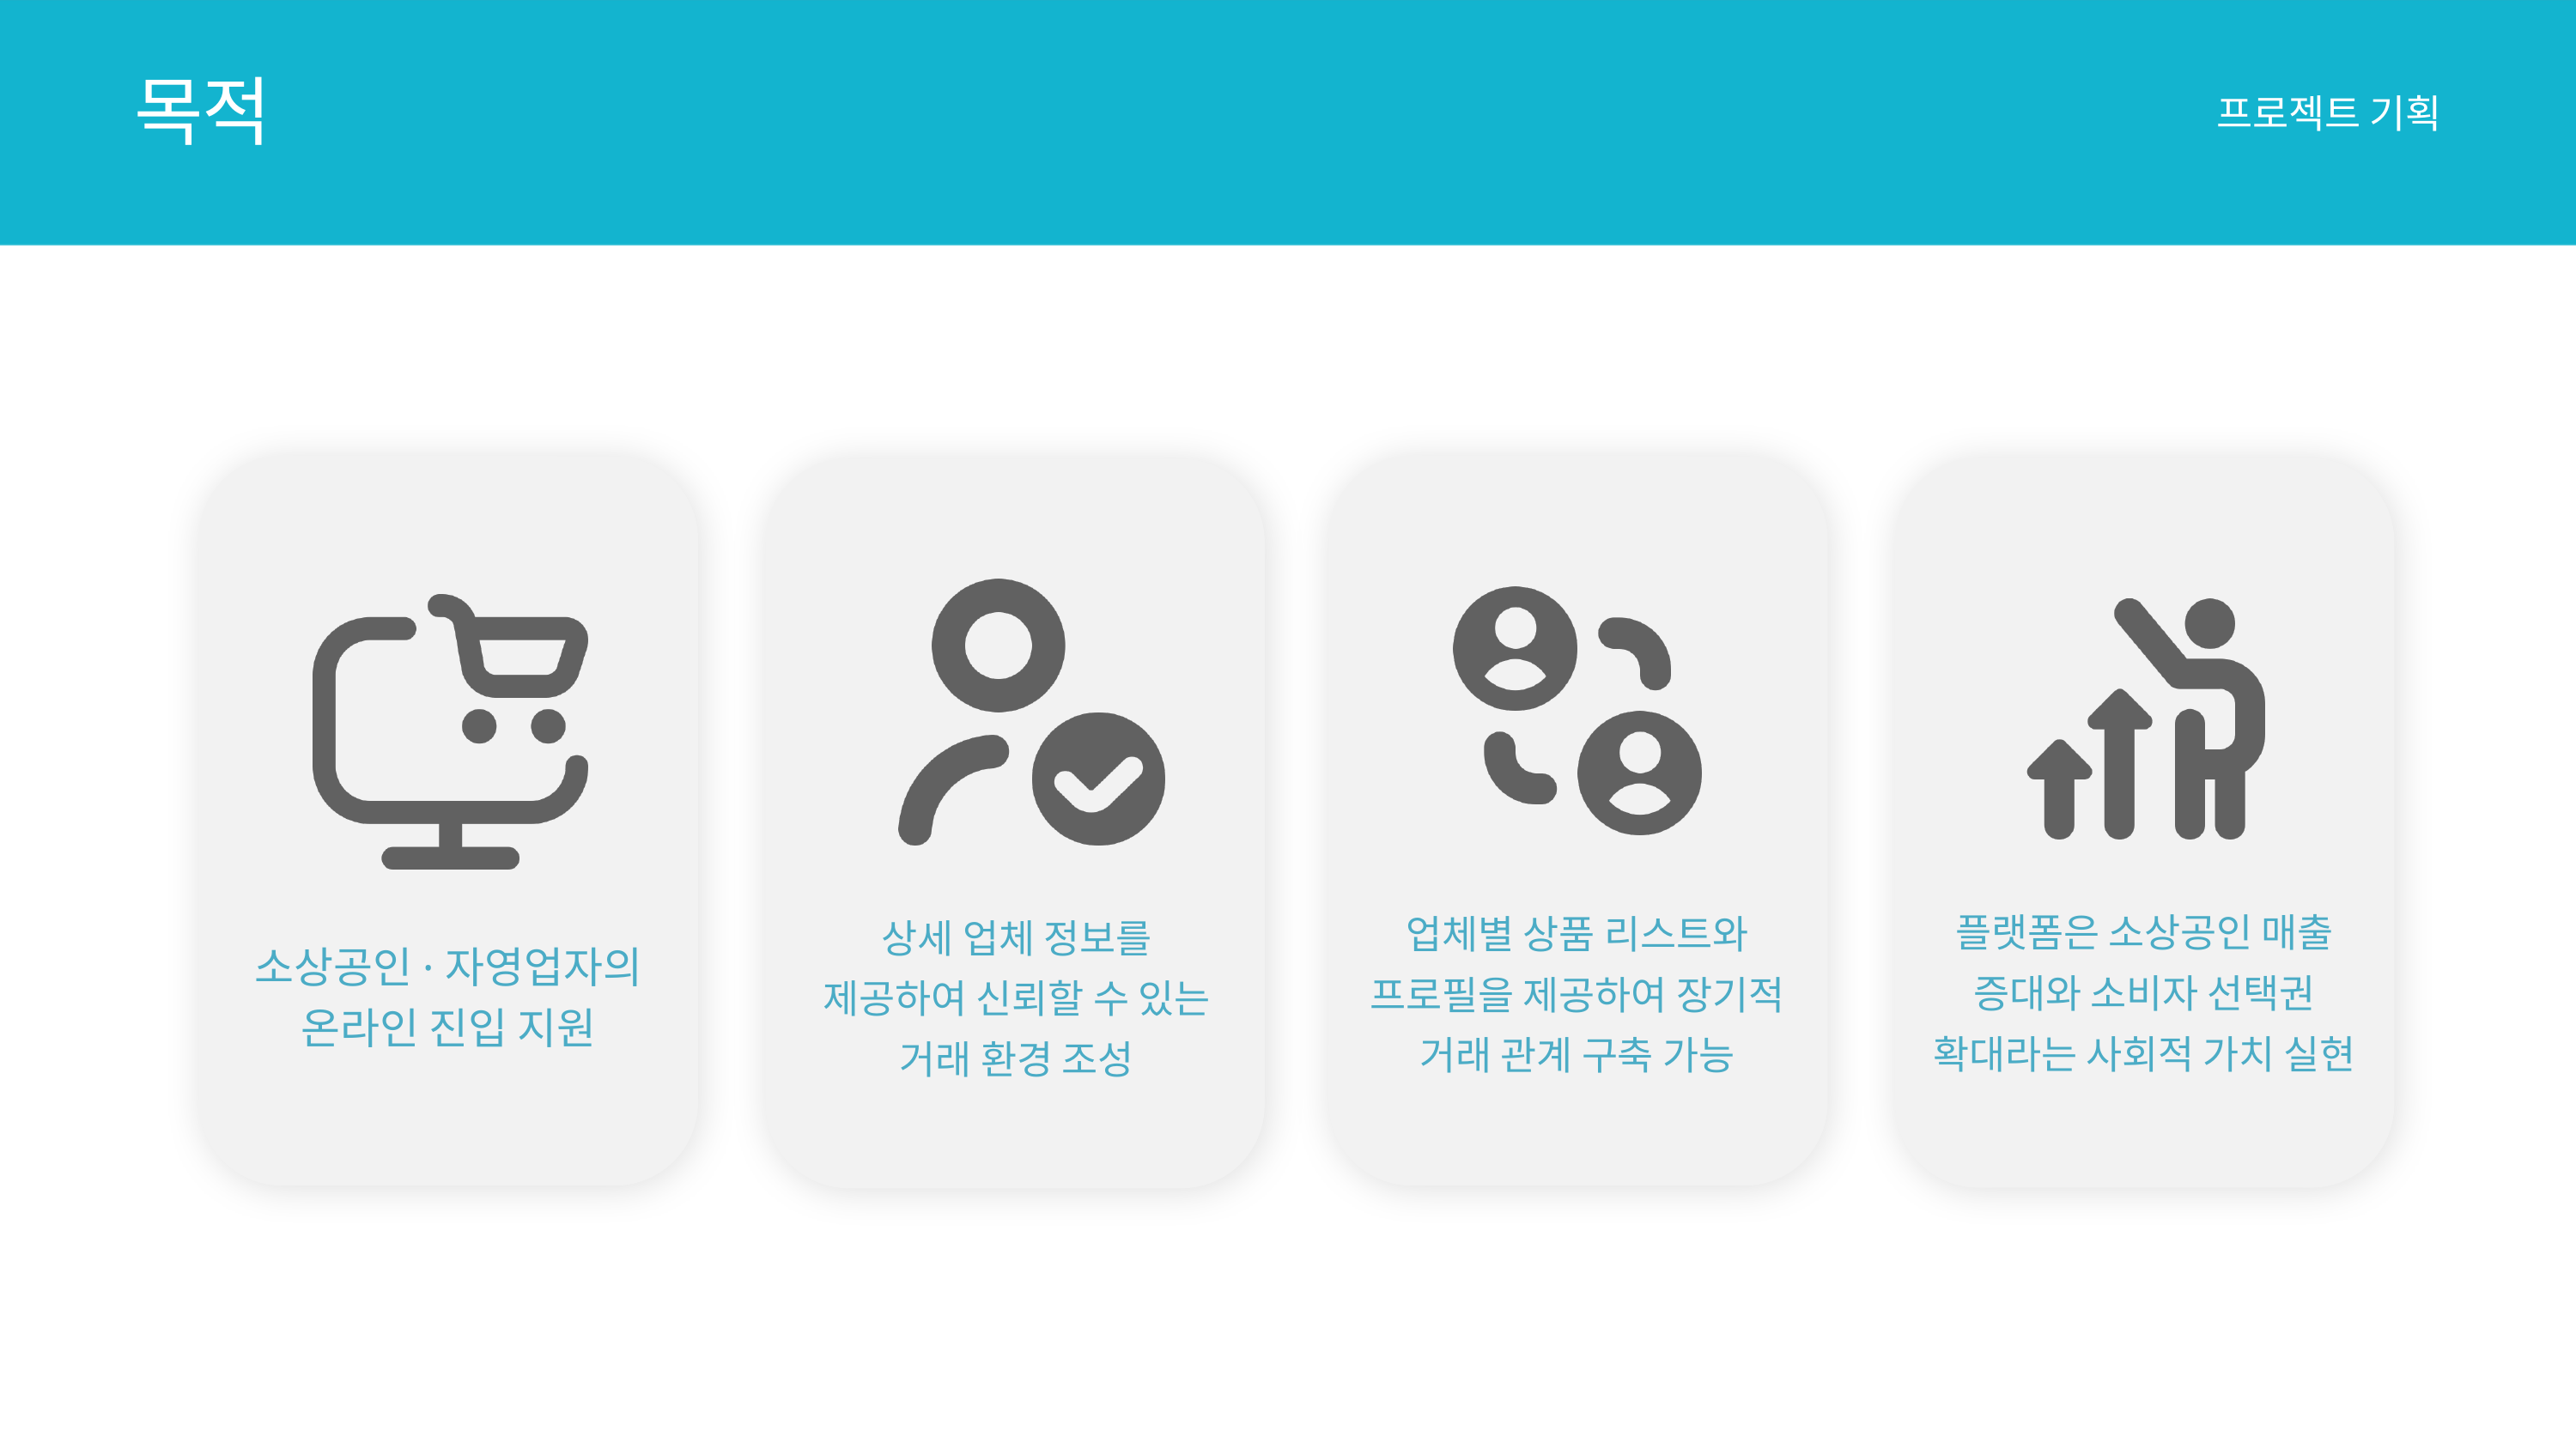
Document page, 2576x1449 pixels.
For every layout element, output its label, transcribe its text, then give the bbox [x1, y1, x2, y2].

picture [313, 594, 588, 870]
text_box 프로젝트 기획 [1895, 82, 2442, 136]
text_box 상세 업체 정보를 제공하여 신뢰할 수 있는 거래 환경 조성 [811, 900, 1222, 1082]
text_box 소상공인·자영업자의 온라인 진입 지원 [246, 931, 651, 1053]
text_box 업체별 상품 리스트와 프로필을 제공하여 장기적 거래 관계 구축 가능 [1352, 895, 1802, 1079]
picture [898, 579, 1166, 846]
text_box [1895, 458, 2395, 1188]
text_box [1328, 456, 1828, 1186]
text_box 플랫폼은 소상공인 매출 증대와 소비자 선택권 확대라는 사회적 가치 실현 [1918, 894, 2371, 1077]
text_box [198, 456, 699, 1186]
text_box 목적 [134, 51, 602, 155]
text_box [0, 0, 2576, 246]
text_box [765, 458, 1265, 1189]
picture [1453, 585, 1702, 835]
picture [2024, 598, 2265, 840]
